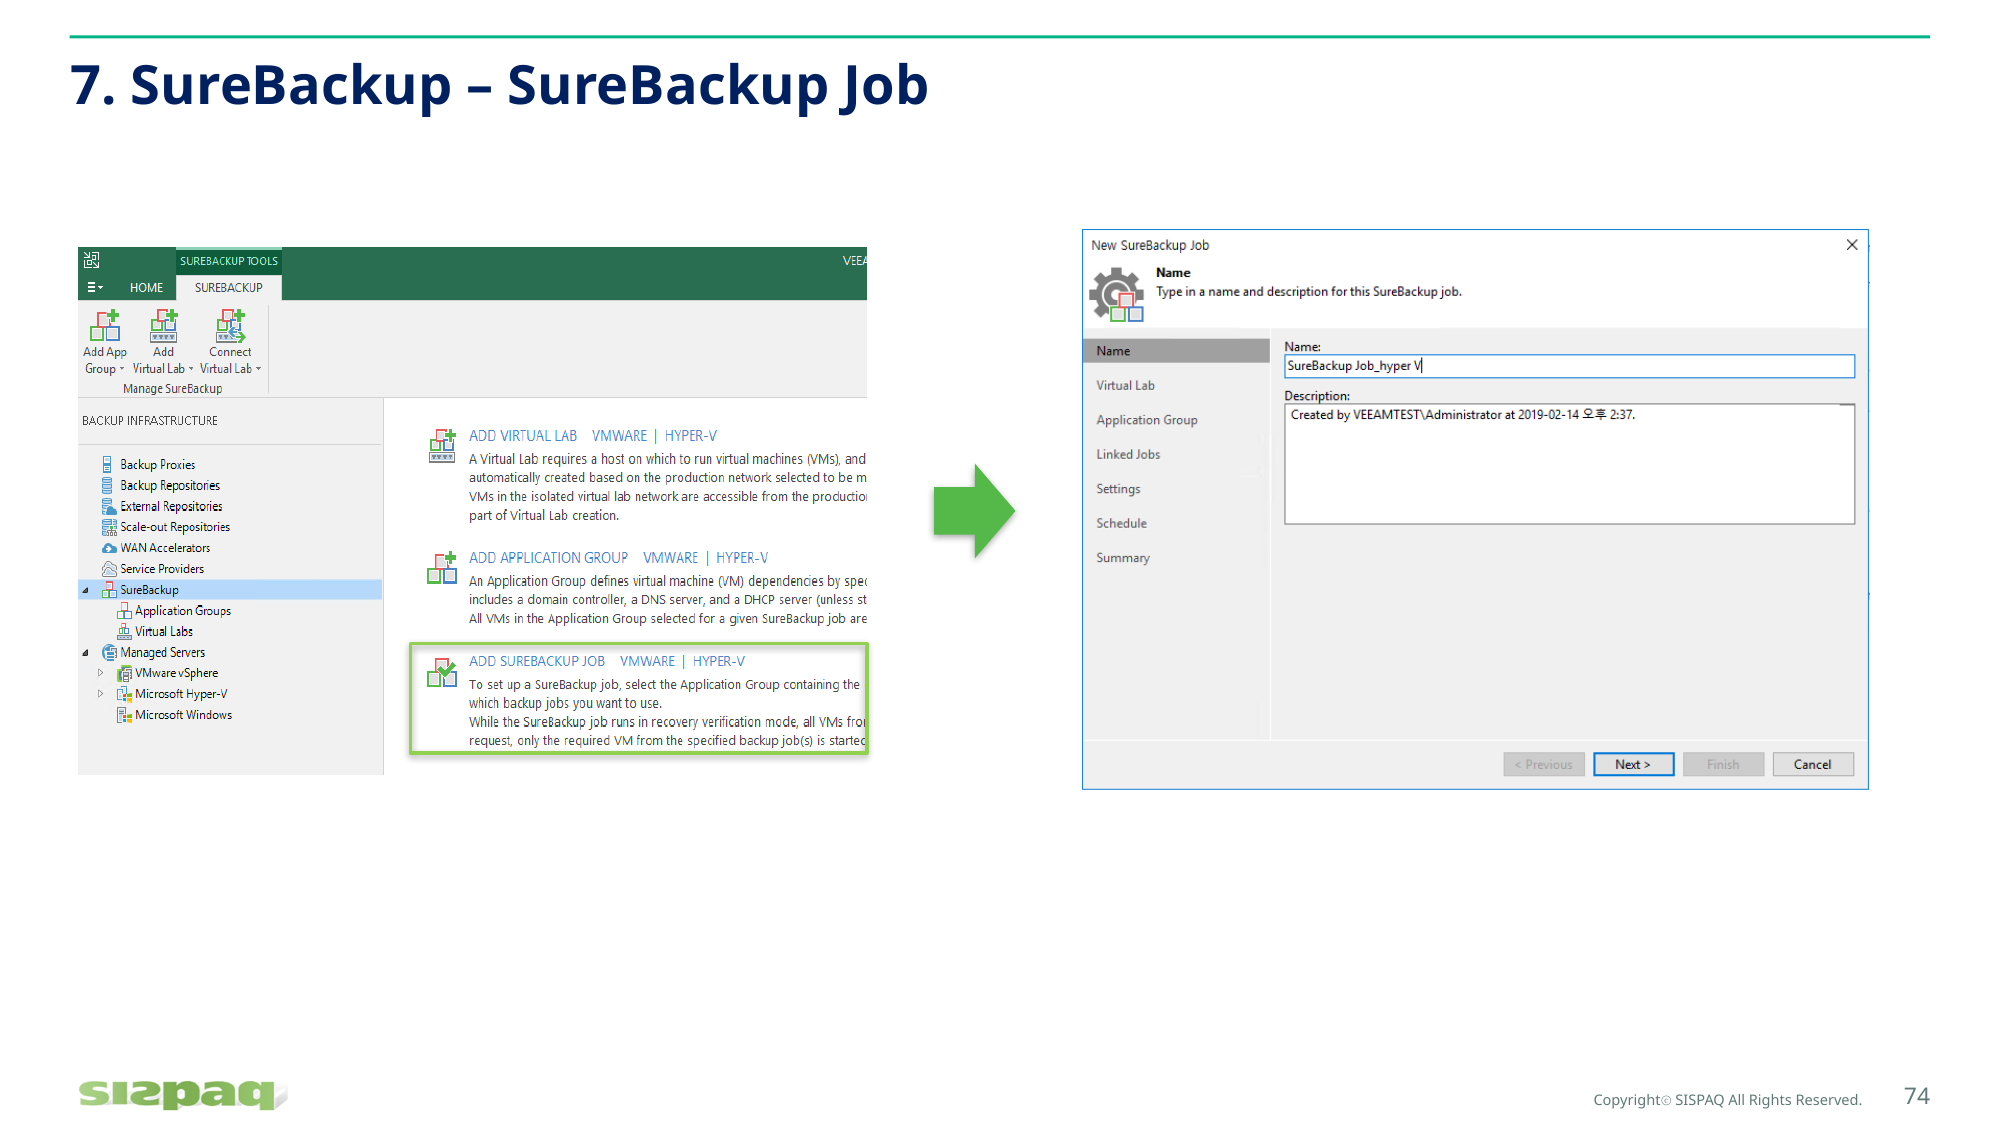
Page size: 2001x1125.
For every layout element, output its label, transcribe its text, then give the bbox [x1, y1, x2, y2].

text_box [933, 462, 1017, 560]
title 7. SureBackup – SureBackup Job [70, 39, 1756, 127]
picture [78, 247, 868, 775]
picture [1082, 229, 1870, 793]
picture [69, 1071, 288, 1113]
